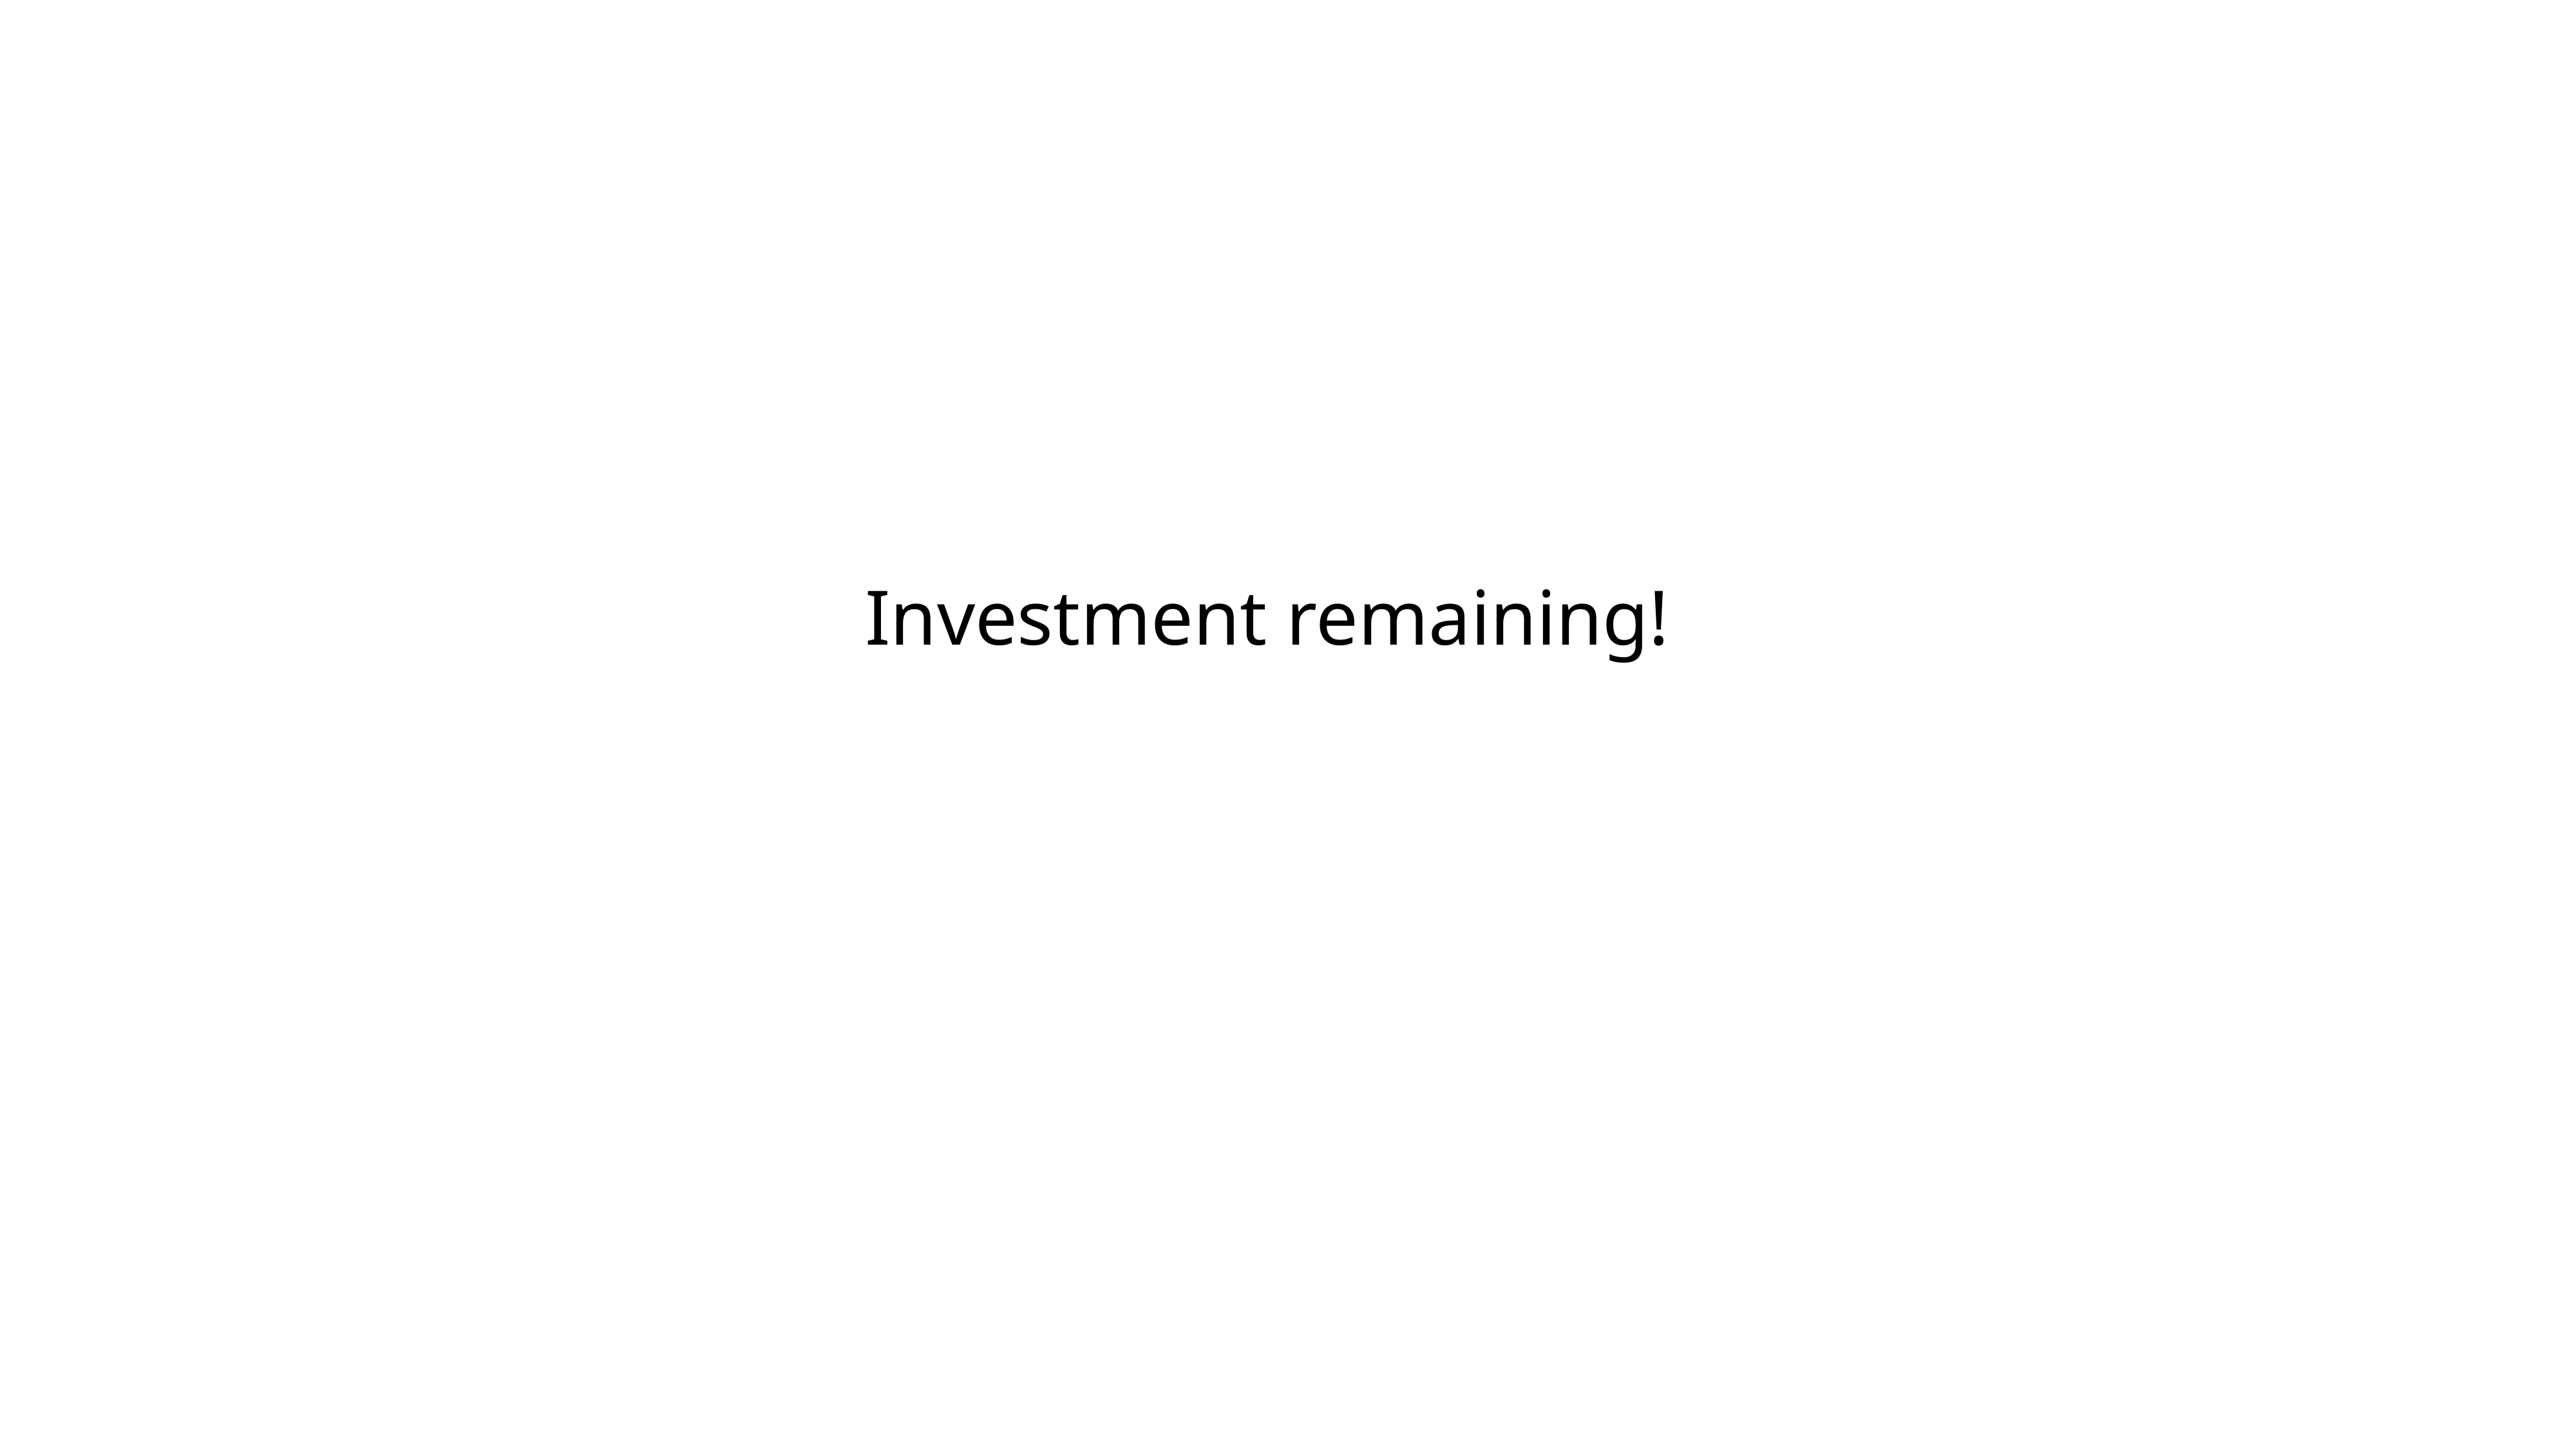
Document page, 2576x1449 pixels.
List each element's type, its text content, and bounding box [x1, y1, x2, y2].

text_box Investment remaining! [855, 564, 1680, 665]
